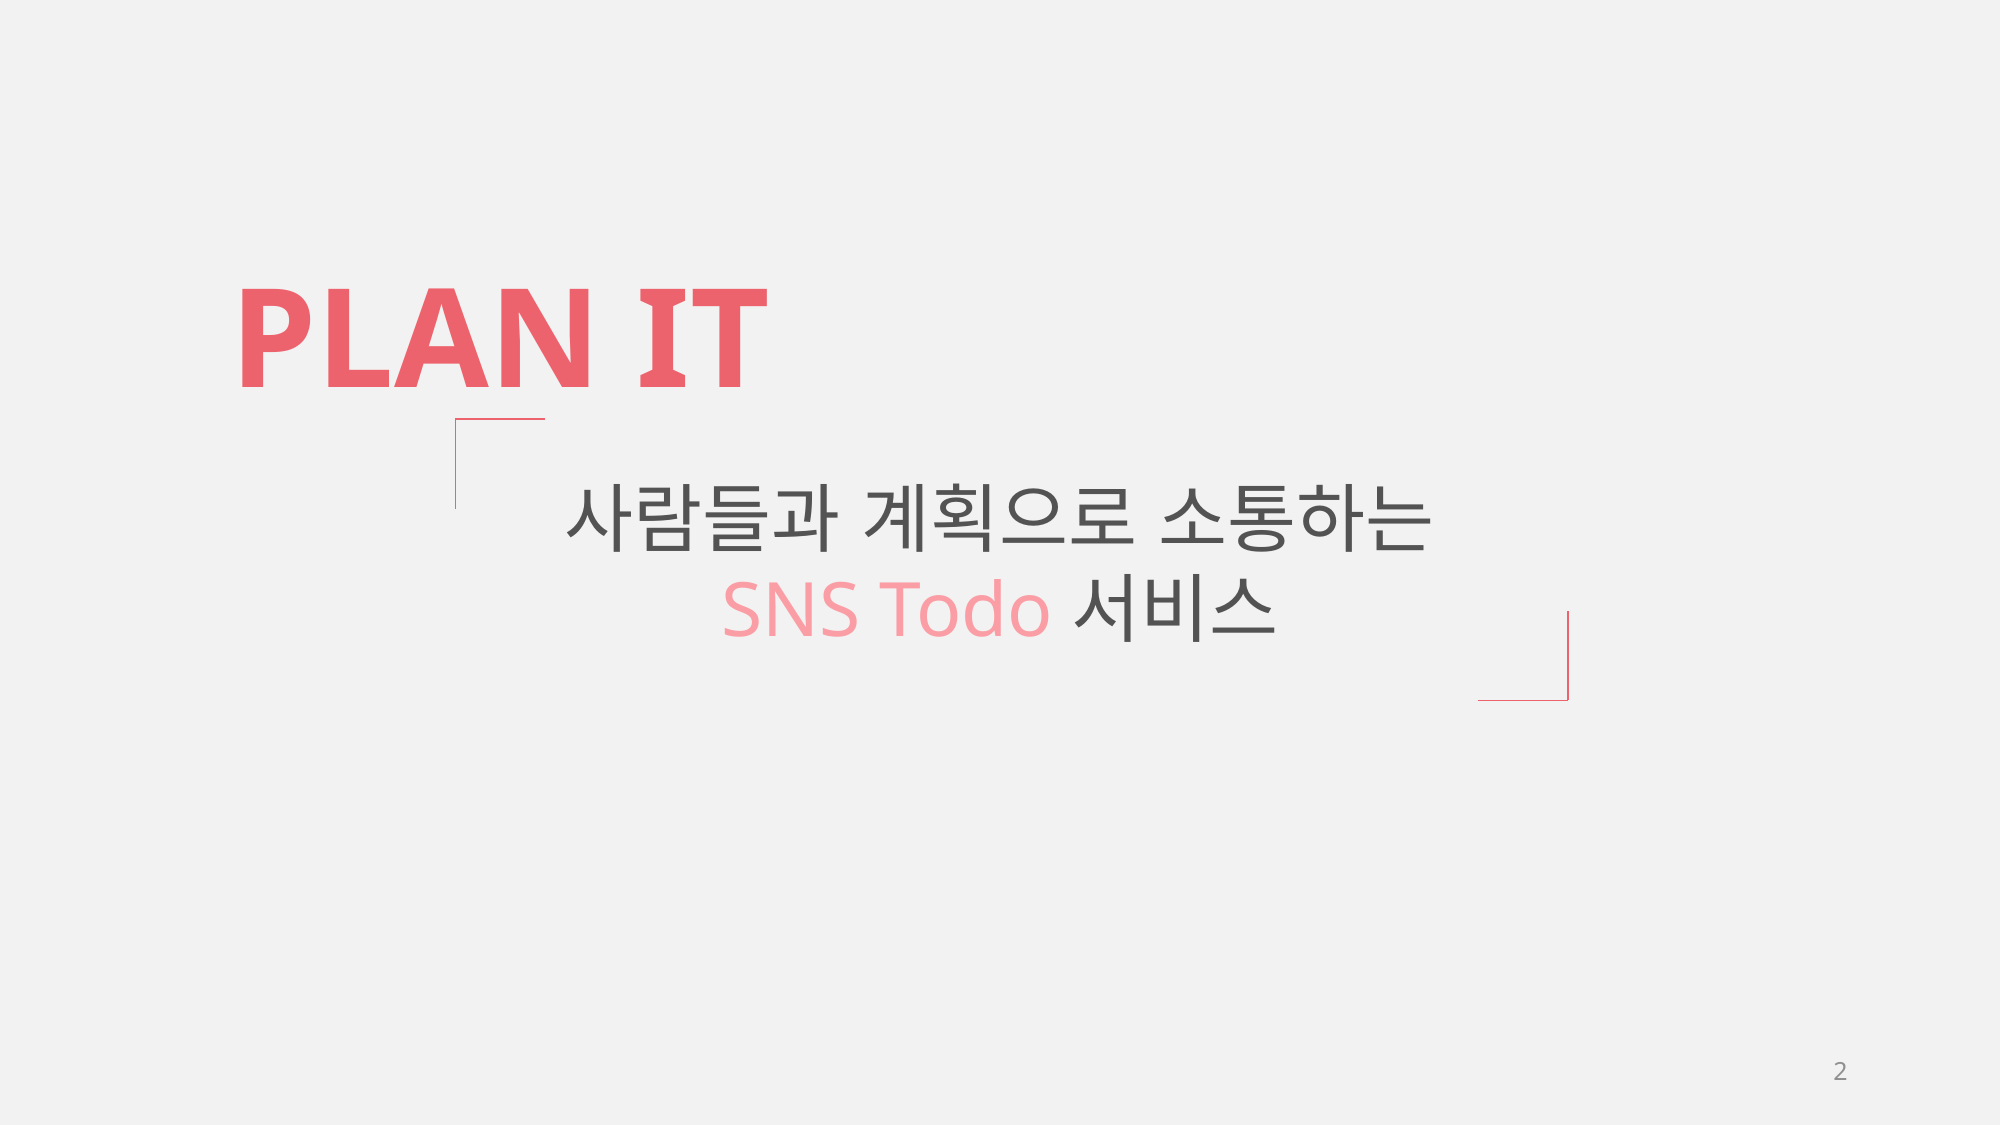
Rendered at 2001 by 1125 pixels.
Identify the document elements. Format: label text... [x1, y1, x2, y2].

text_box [1478, 610, 1568, 701]
slide_number 2 [1412, 1042, 1863, 1103]
text_box 사람들과 계획으로 소통하는 SNS Todo서비스 [455, 463, 1545, 659]
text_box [455, 418, 545, 509]
text_box PLAN IT [222, 242, 778, 423]
